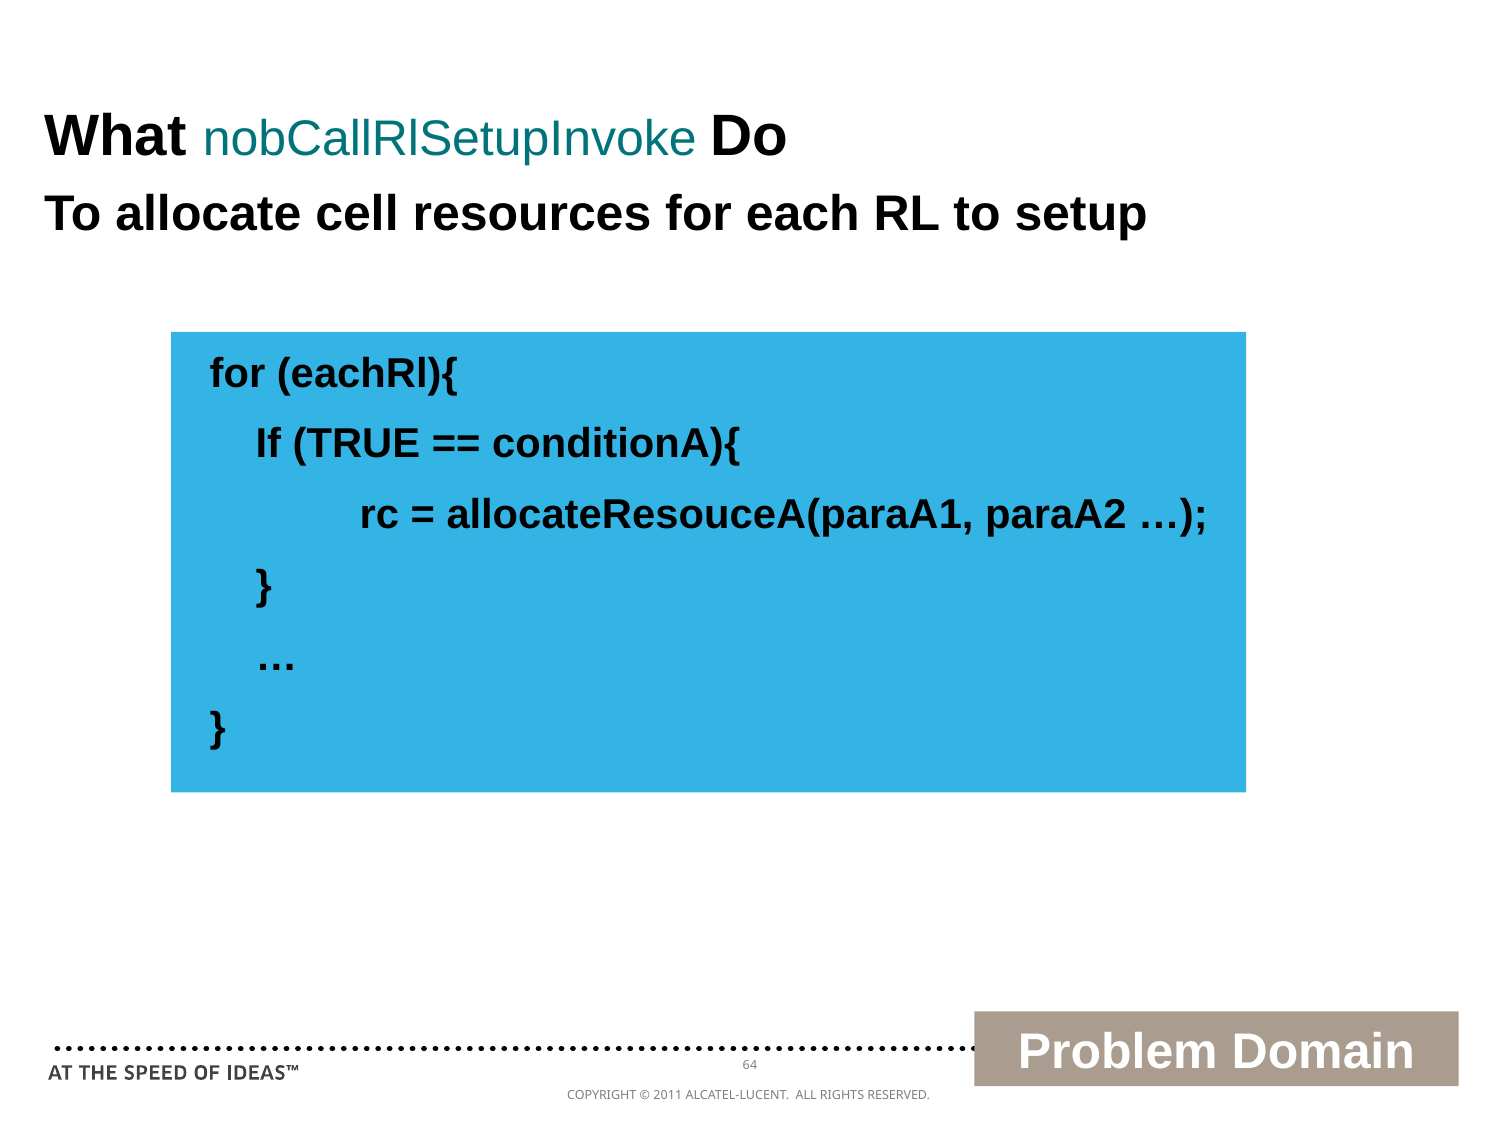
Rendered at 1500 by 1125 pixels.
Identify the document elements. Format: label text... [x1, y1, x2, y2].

text_box [171, 331, 1247, 793]
text_box Problem Domain [974, 1011, 1459, 1087]
text_box for (eachRl){ If (TRUE == conditionA){ rc = allocateResouceA(paraA1, paraA2 …); } … } [194, 338, 1294, 758]
text_box What nobCallRlSetupInvoke Do [29, 90, 1022, 172]
text_box To allocate cell resources for each RL to setup [29, 172, 1341, 248]
